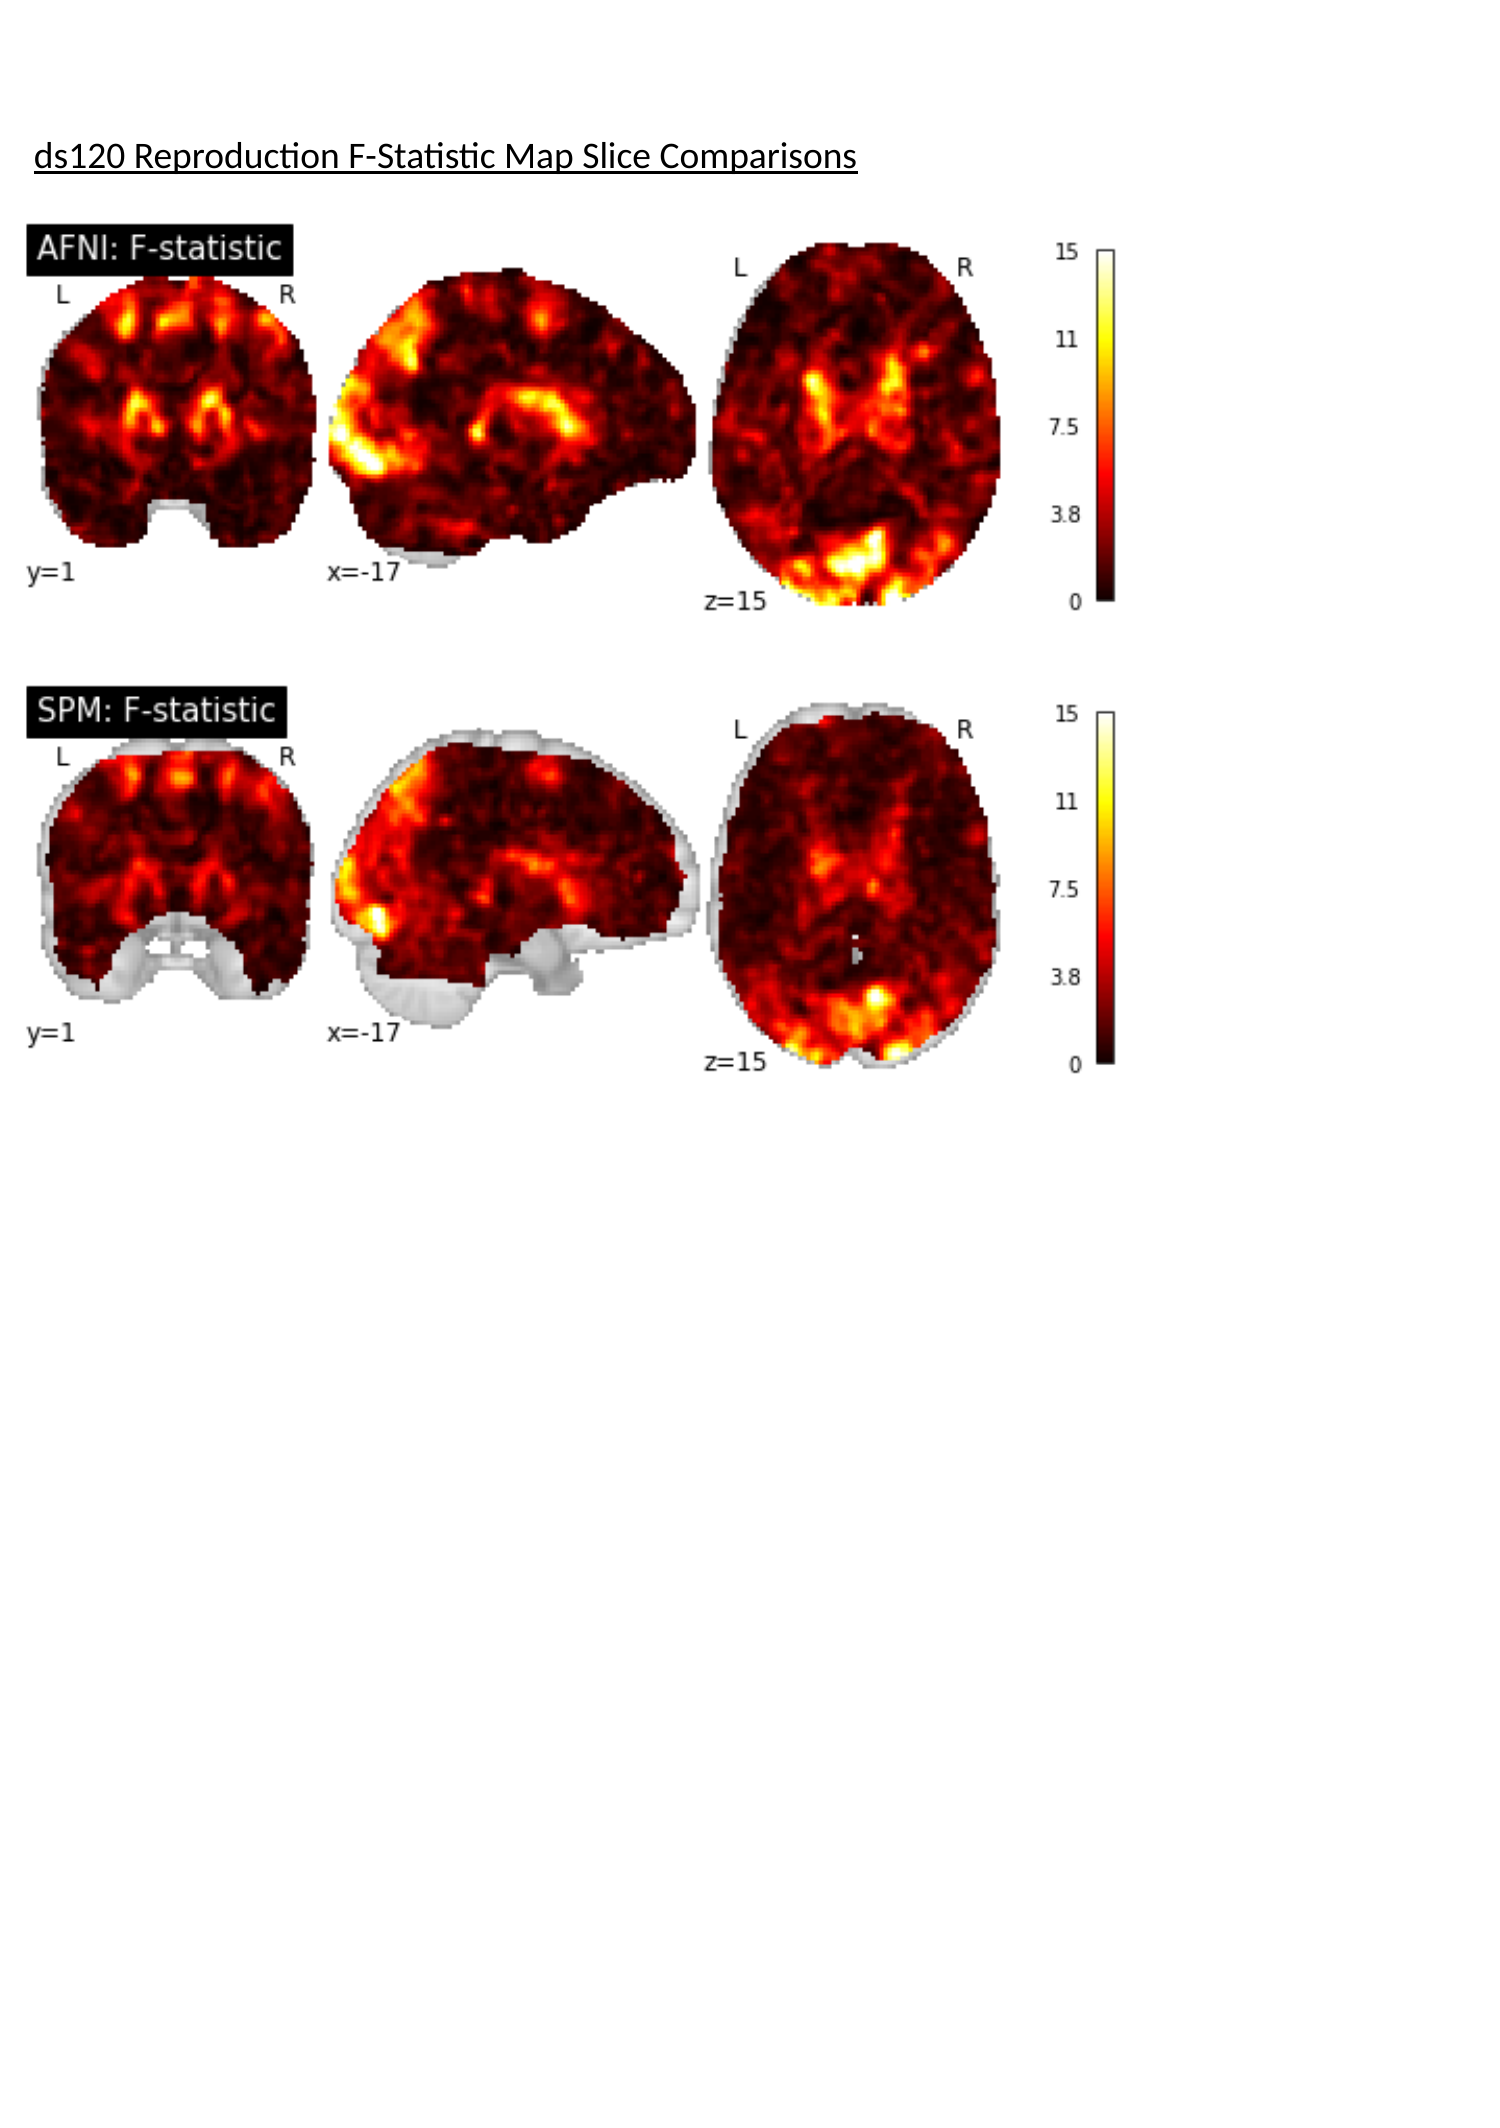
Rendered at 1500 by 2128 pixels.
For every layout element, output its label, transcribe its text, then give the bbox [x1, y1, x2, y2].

picture [0, 208, 1153, 1134]
text_box ds120 Reproduction F-Statistic Map Slice Comparisons [19, 123, 1384, 184]
